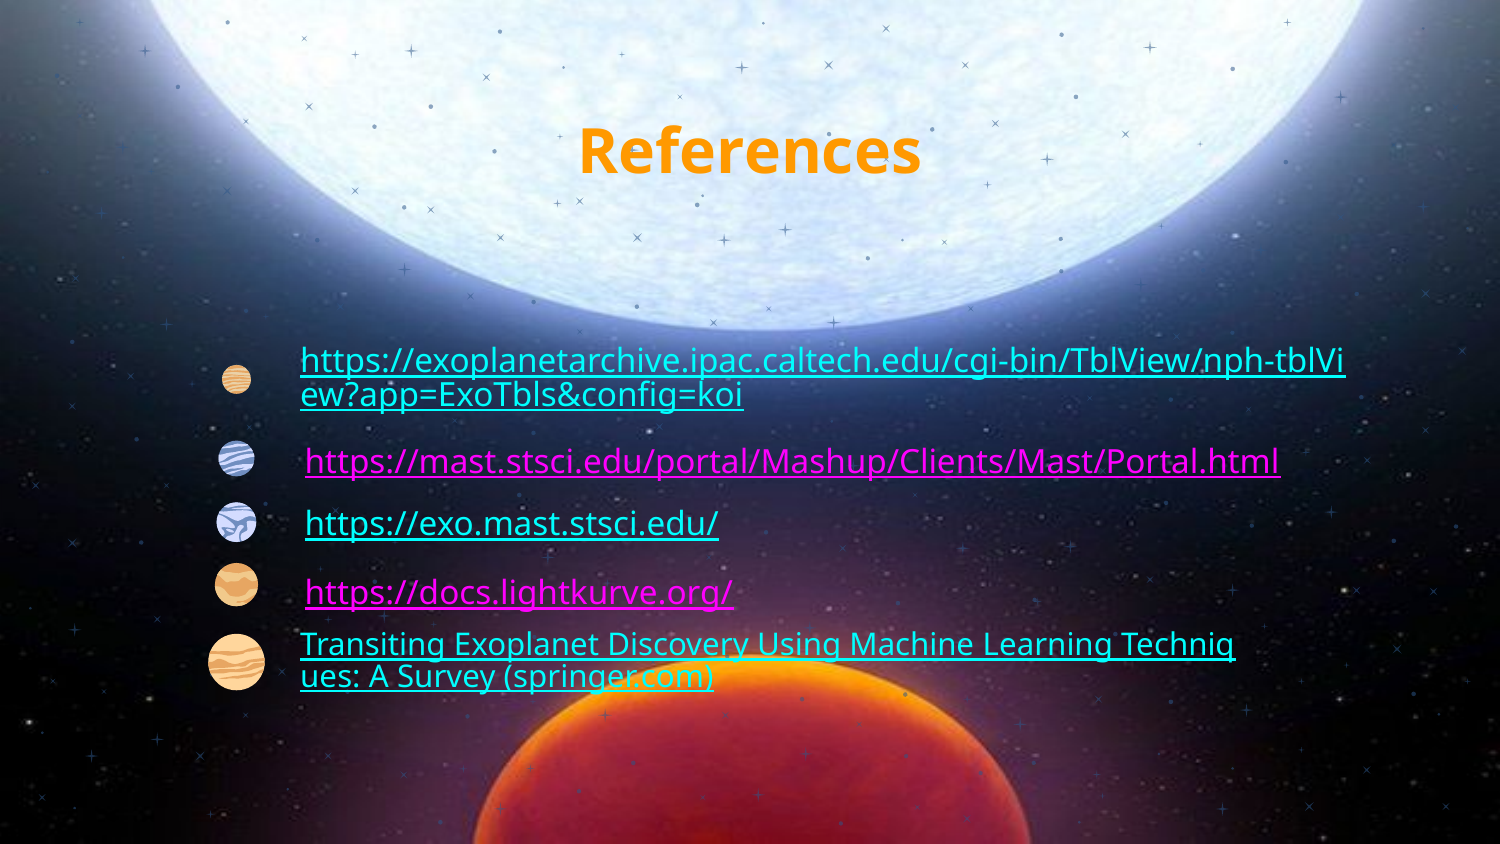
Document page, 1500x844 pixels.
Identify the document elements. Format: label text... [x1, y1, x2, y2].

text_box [207, 633, 265, 691]
text_box https://mast.stsci.edu/portal/Mashup/Clients/Mast/Portal.html [289, 424, 1311, 493]
text_box https://exoplanetarchive.ipac.caltech.edu/cgi-bin/TblView/nph-tblView?app=ExoTbls&config=koi [285, 324, 1371, 406]
text_box https://exo.mast.stsci.edu/ [289, 487, 1288, 555]
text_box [214, 562, 259, 607]
text_box https://docs.lightkurve.org/ [289, 556, 1288, 613]
title References [116, 101, 1383, 196]
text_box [221, 364, 252, 395]
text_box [214, 500, 259, 544]
picture [0, 0, 1500, 844]
text_box Transiting Exoplanet Discovery Using Machine Learning Techniques: A Survey (springer.com) [285, 609, 1269, 678]
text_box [218, 440, 255, 477]
